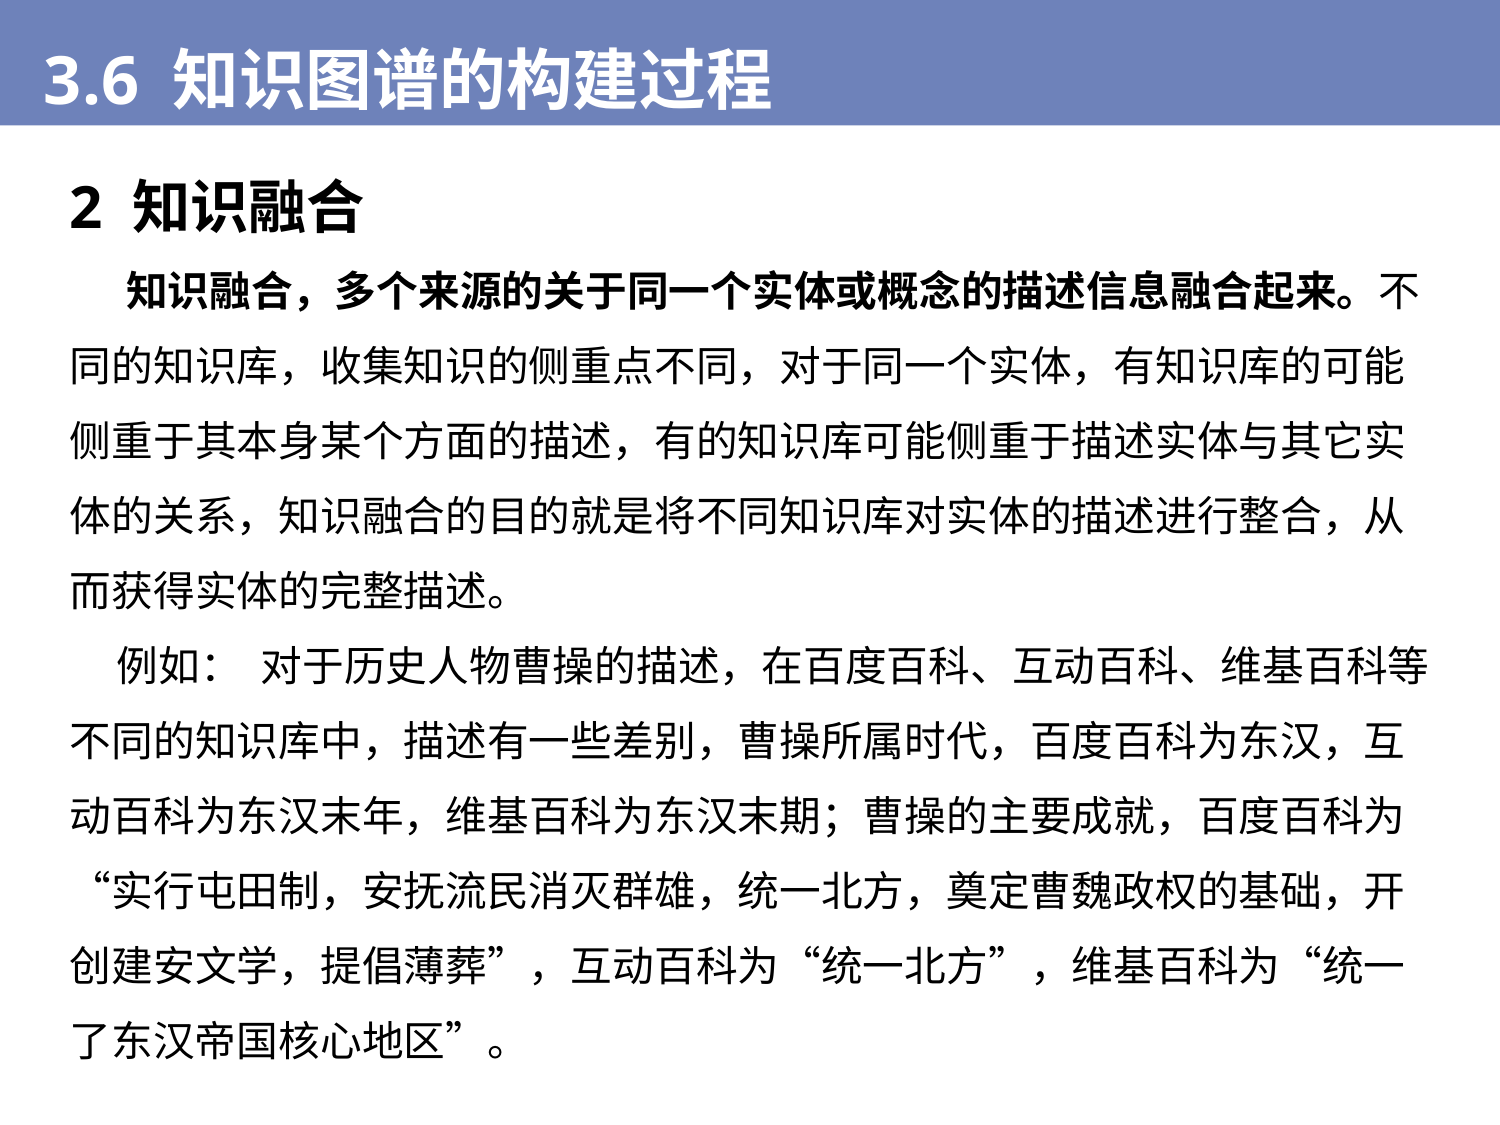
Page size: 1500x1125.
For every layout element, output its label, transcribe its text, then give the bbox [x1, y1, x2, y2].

text_box 2 知识融合 知识融合，多个来源的关于同一个实体或概念的描述信息融合起来。不同的知识库，收集知识的侧重点不同，对于同一个实体，有知识库的可能侧重于其本身某个方面的描述，有的知识库可能侧重于描述实体与其它实体的关系，知识融合的目的就是将不同知识库对实体的描述进行整合，从而获得实体的完整描述。 例如： 对于历史人物曹操的描述，在百度百科、互动百科、维基百科等不同的知识库中，描述有一些差别，曹操所属时代，百度百科为东汉，互动百科为东汉末年，维基百科为东汉末期；曹操的主要成就，百度百科为“实行屯田制，安抚流民消灭群雄，统一北方，奠定曹魏政权的基础，开创建安文学，提倡薄葬”，互动百科为“统一北方”，维基百科为“统一了东汉帝国核心地区”。 [55, 162, 1445, 1073]
text_box 3.6 知识图谱的构建过程 [0, 0, 1500, 126]
